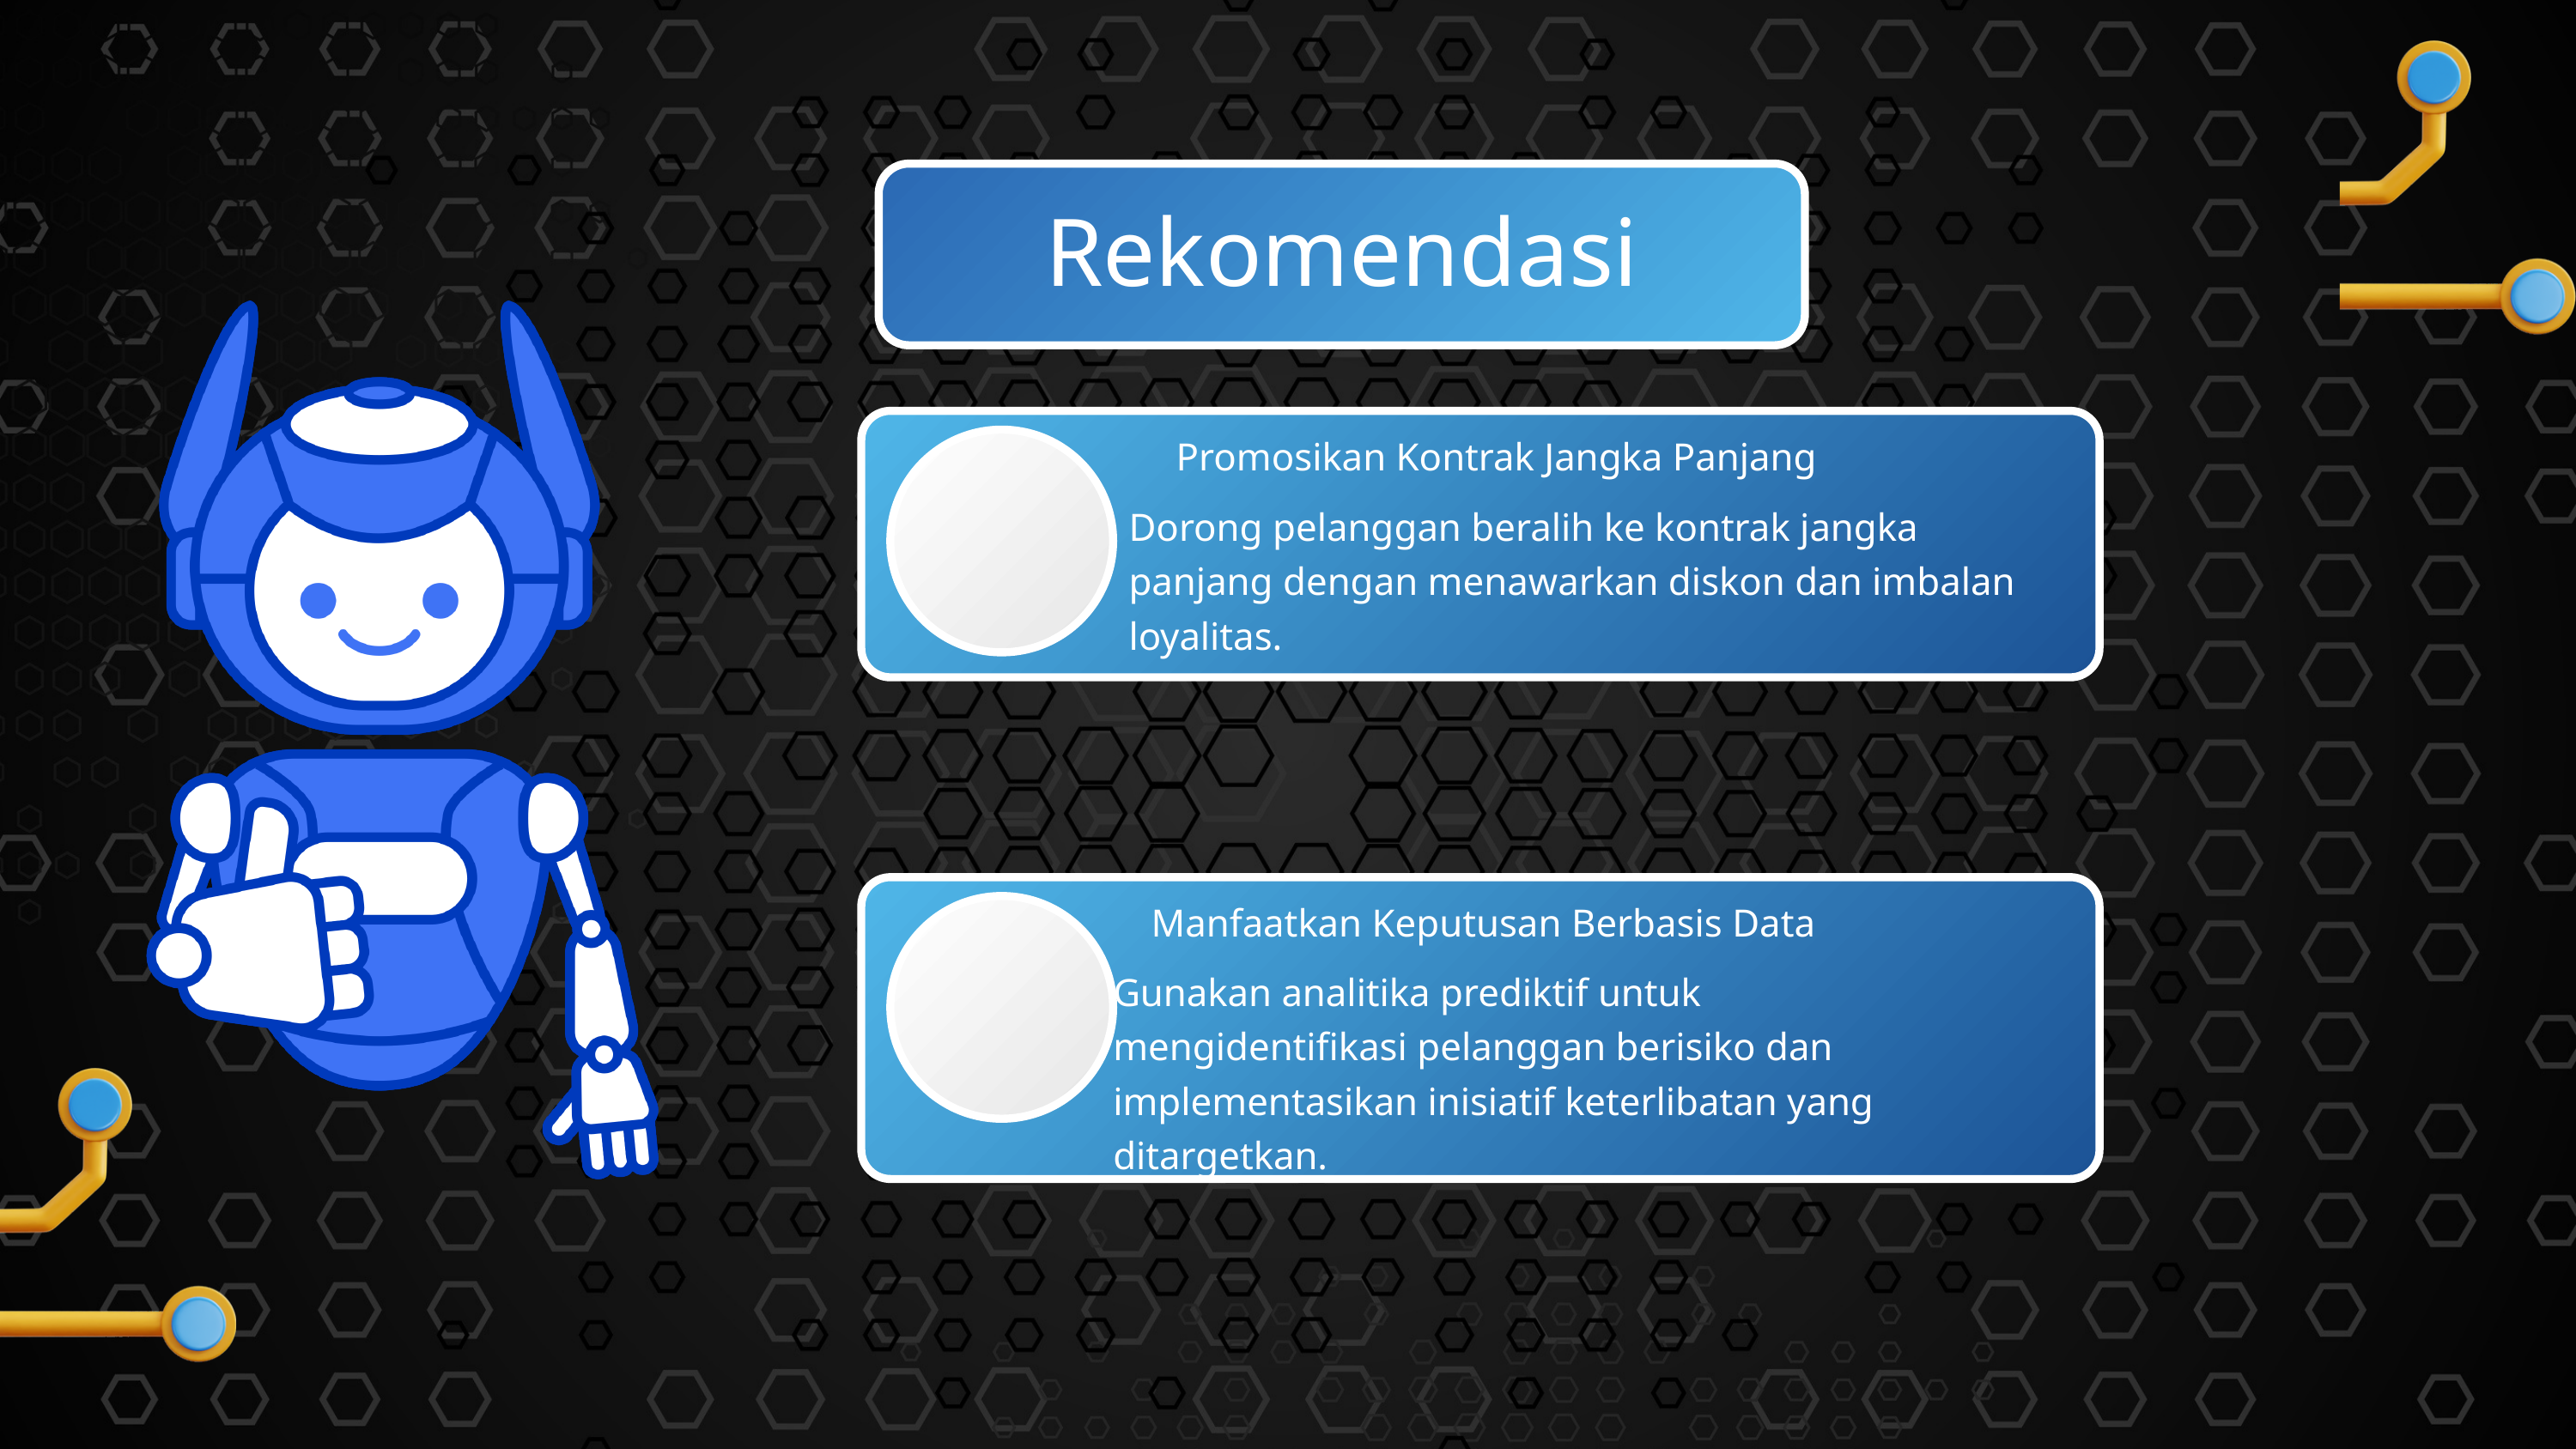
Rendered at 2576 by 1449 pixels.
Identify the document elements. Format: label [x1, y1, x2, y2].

text_box [890, 429, 1114, 653]
text_box [860, 410, 2100, 678]
text_box [890, 895, 1114, 1119]
text_box [860, 876, 2100, 1179]
text_box [2339, 40, 2576, 350]
text_box [144, 300, 659, 1179]
text_box [0, 1068, 237, 1378]
text_box [0, 0, 2576, 1449]
text_box [878, 163, 1806, 346]
